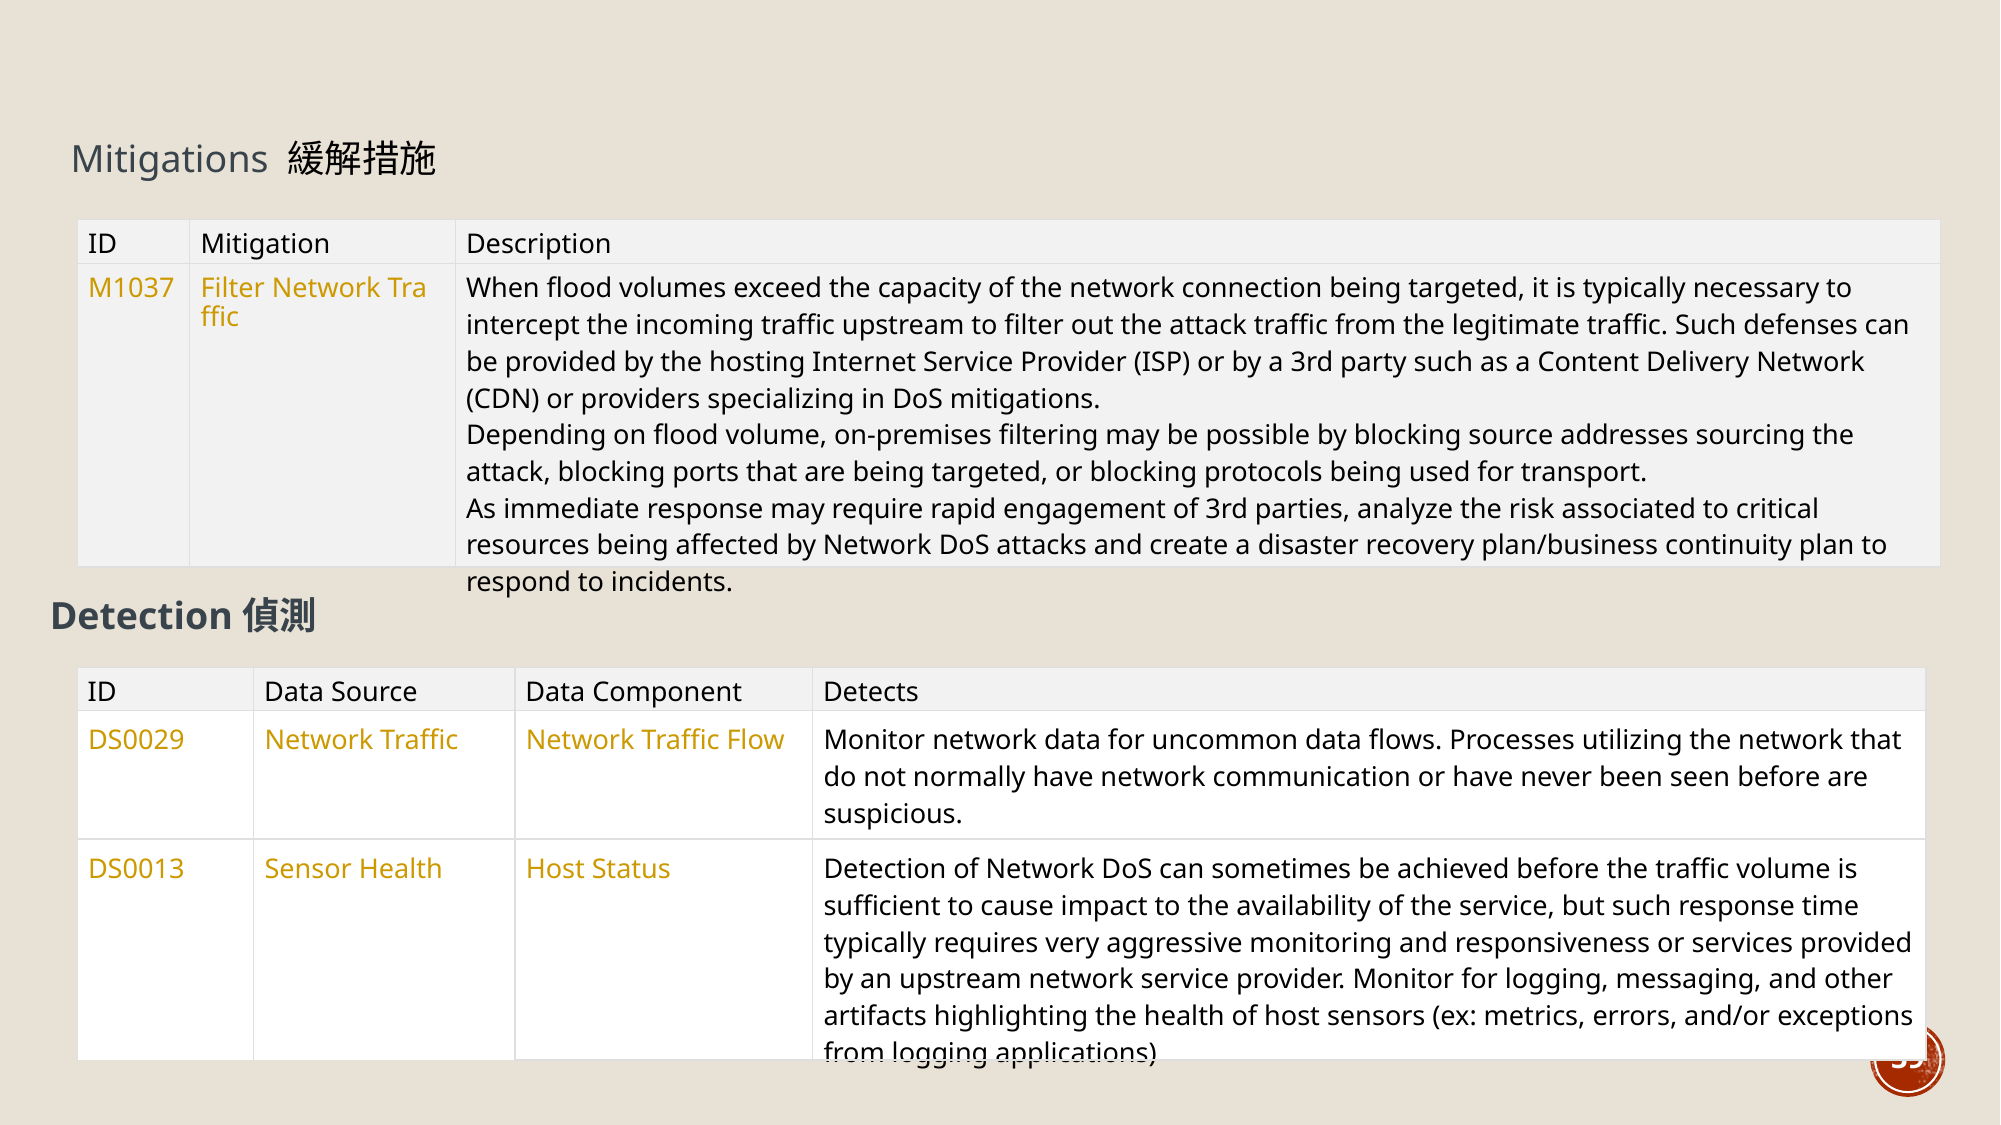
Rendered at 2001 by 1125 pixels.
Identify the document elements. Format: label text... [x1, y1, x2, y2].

table_cell Sensor Health [254, 840, 514, 1060]
table_header Detects [813, 668, 1925, 710]
table_cell DS0029 [78, 711, 253, 838]
table_header ID [78, 668, 253, 710]
table_cell When flood volumes exceed the capacity of the network connection being targeted, it is typically necessary to intercept the incoming traffic upstream to filter out the attack traffic from the legitimate traffic. Such defenses can be provided by the hosting Internet Service Provider (ISP) or by a 3rd party such as a Content Delivery Network (CDN) or providers specializing in DoS mitigations. Depending on flood volume, on-premises filtering may be possible by blocking source addresses sourcing the attack, blocking ports that are being targeted, or blocking protocols being used for transport. As immediate response may require rapid engagement of 3rd parties, analyze the risk associated to critical resources being affected by Network DoS attacks and create a disaster recovery plan/business continuity plan to respond to incidents. [456, 264, 1940, 566]
table_cell Filter Network Traffic [190, 264, 455, 566]
text_box Detection偵測 [34, 584, 332, 645]
table_header Description [456, 220, 1940, 263]
slide_number 39 [1855, 1028, 1961, 1089]
table_cell Host Status [516, 840, 812, 1059]
text_box Mitigations 緩解措施 [55, 127, 453, 188]
table_header Data Source [254, 668, 514, 710]
table_header Data Component [516, 668, 812, 710]
table_cell DS0013 [78, 840, 253, 1060]
table_cell M1037 [78, 264, 189, 566]
table_cell Detection of Network DoS can sometimes be achieved before the traffic volume is sufficient to cause impact to the availability of the service, but such response time typically requires very aggressive monitoring and responsiveness or services provided by an upstream network service provider. Monitor for logging, messaging, and other artifacts highlighting the health of host sensors (ex: metrics, errors, and/or exceptions from logging applications) [813, 840, 1925, 1059]
table_header ID [78, 220, 189, 263]
table_header Mitigation [190, 220, 455, 263]
table_cell Network Traffic [254, 711, 514, 838]
table_cell Network Traffic Flow [516, 711, 812, 838]
table_cell Monitor network data for uncommon data flows. Processes utilizing the network that do not normally have network communication or have never been seen before are suspicious. [813, 711, 1925, 838]
